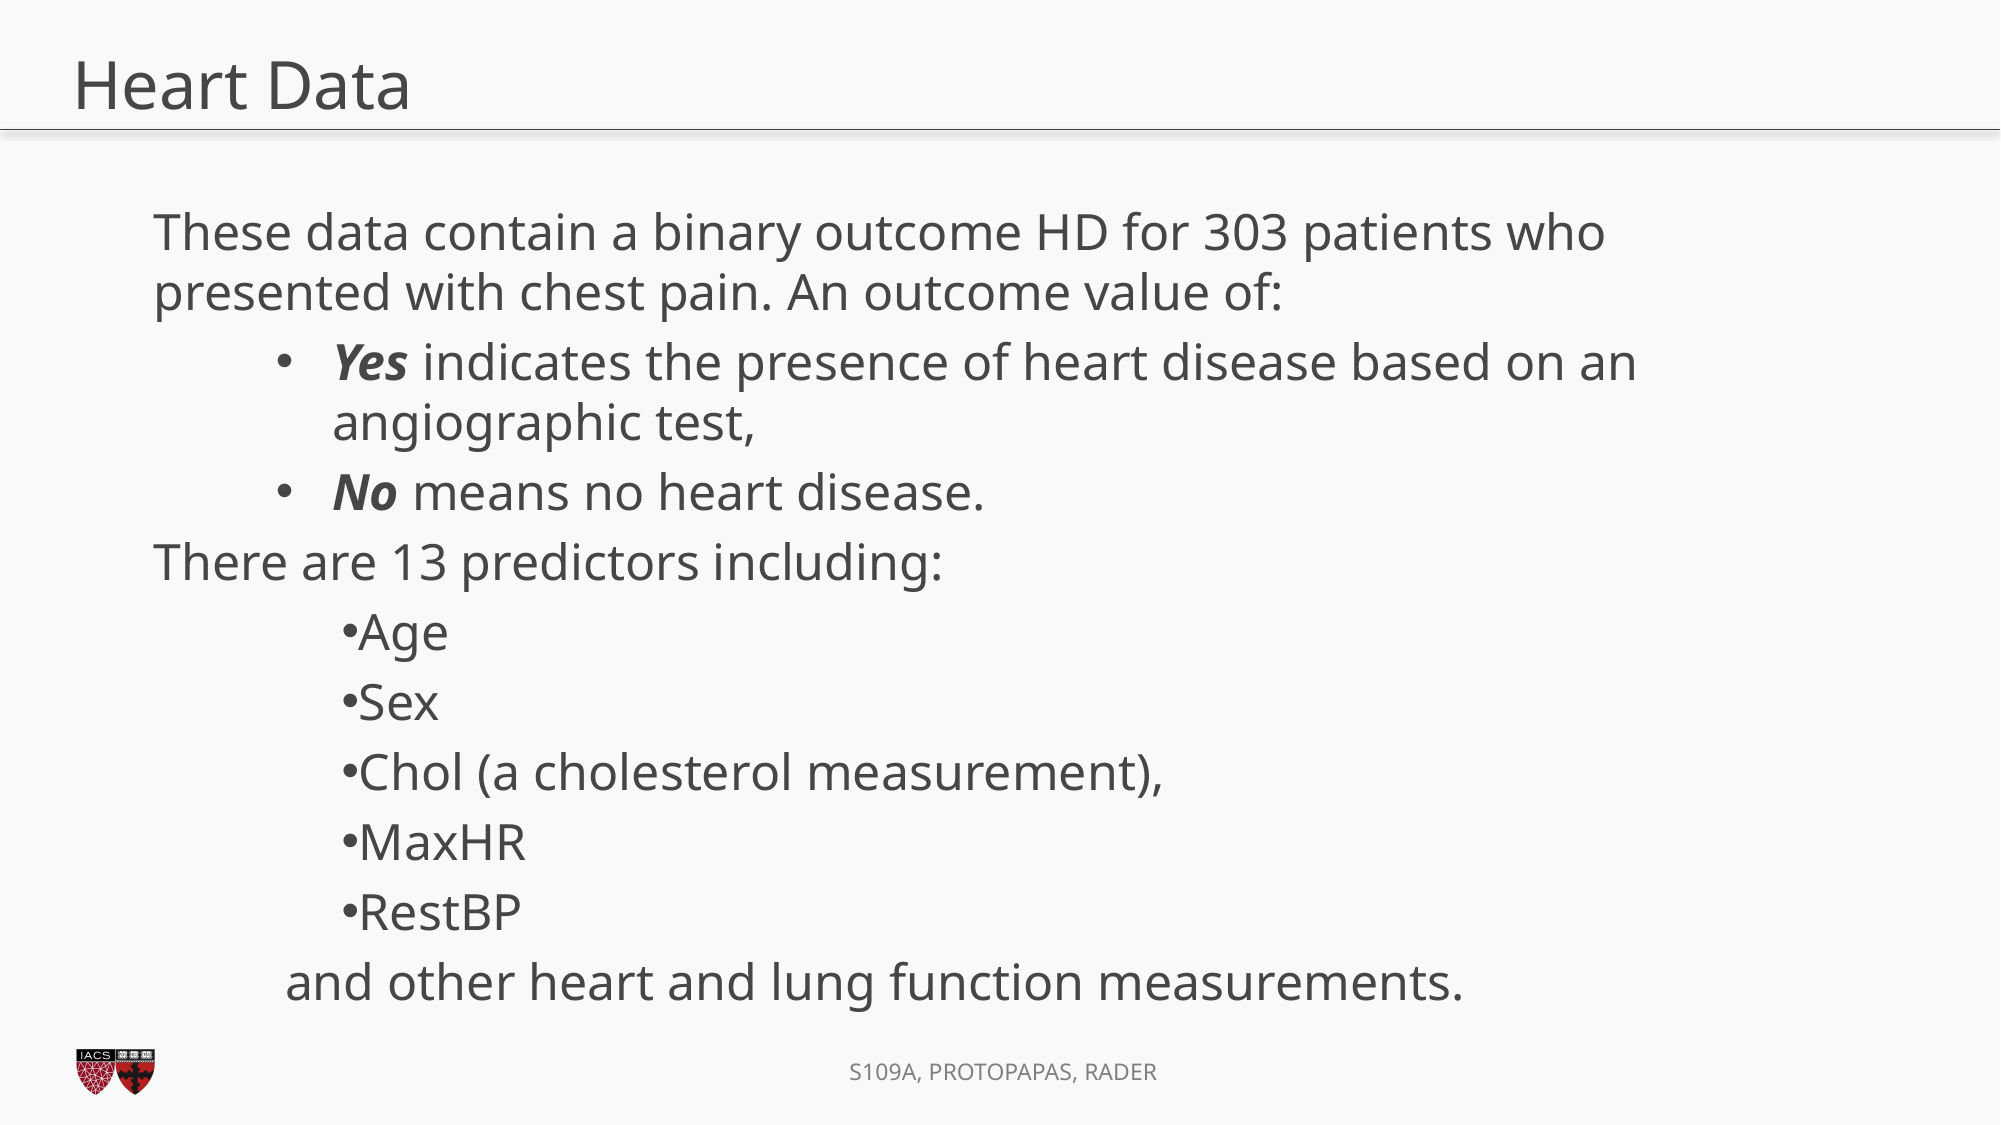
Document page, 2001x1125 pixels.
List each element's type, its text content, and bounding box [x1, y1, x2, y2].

title Heart Data [57, 35, 1943, 162]
list These data contain a binary outcome HD for 303 patients who presented with chest pain. An outcome value of: Yes indicates the presence of heart disease based on an angiographic test, No means no heart disease. There are 13 predictors including: Age Sex Chol (a cholesterol measurement), MaxHR RestBP and other heart and lung function measurements. [139, 193, 1834, 540]
picture [75, 1049, 155, 1095]
